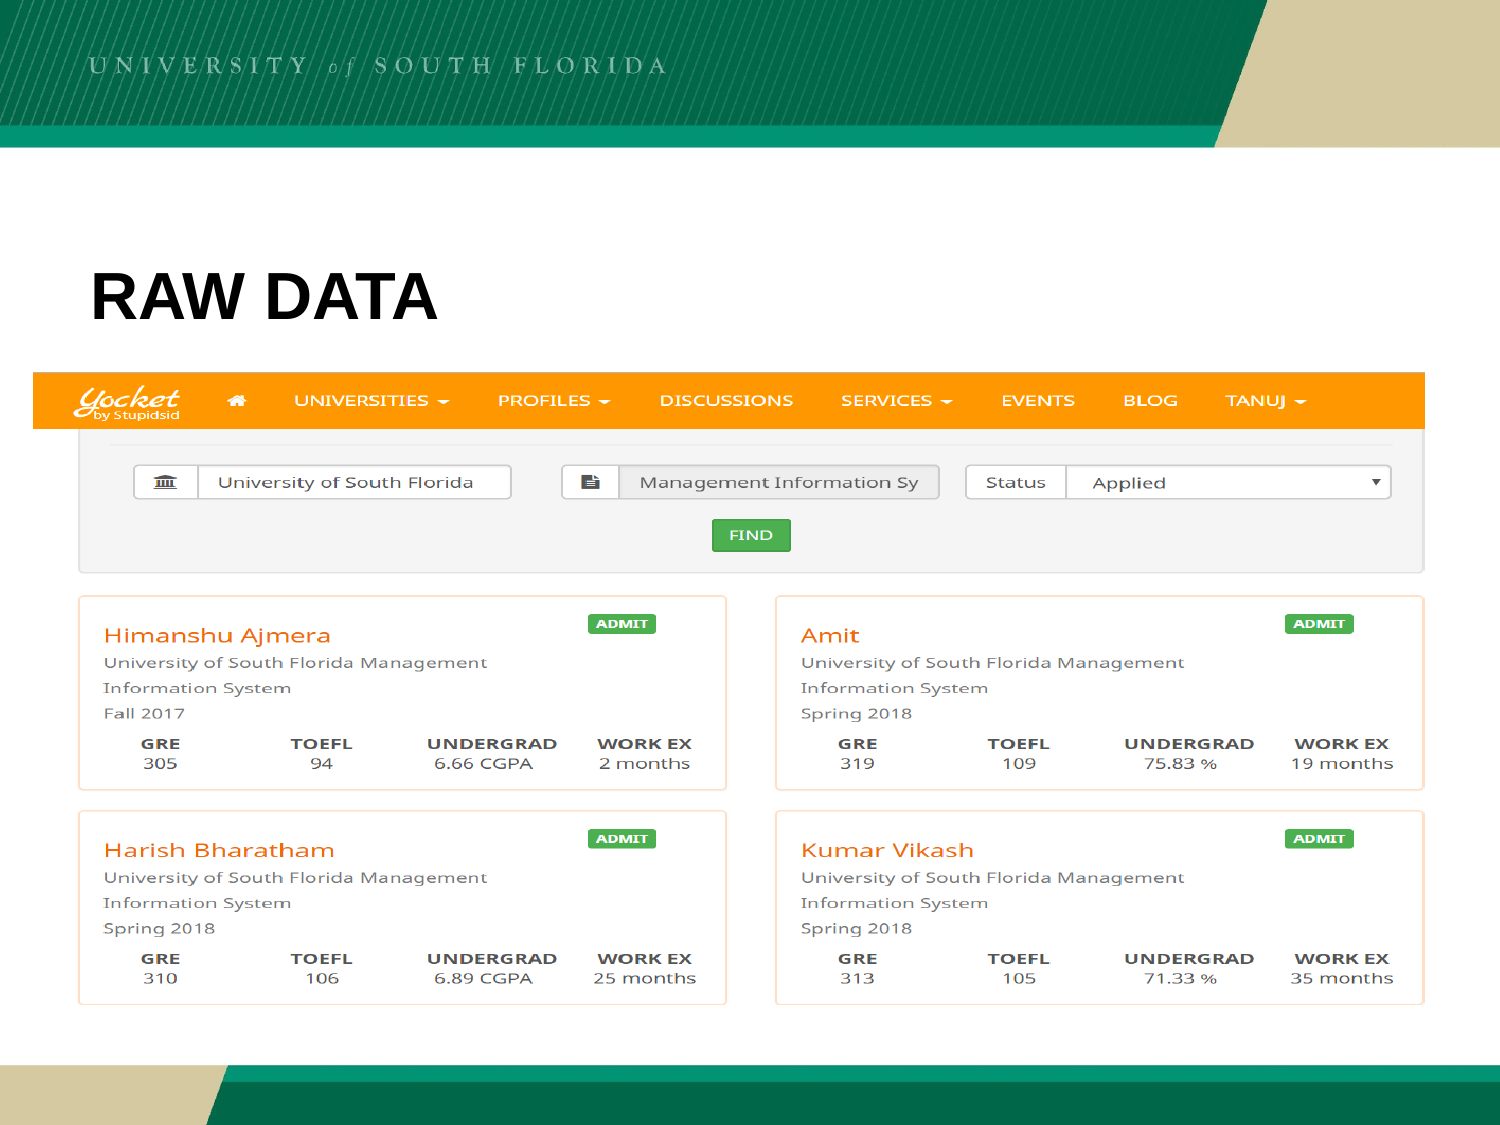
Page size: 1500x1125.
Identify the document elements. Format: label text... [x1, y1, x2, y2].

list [32, 371, 1426, 1006]
title RAW DATA [75, 229, 1425, 357]
picture [0, 0, 1500, 1125]
